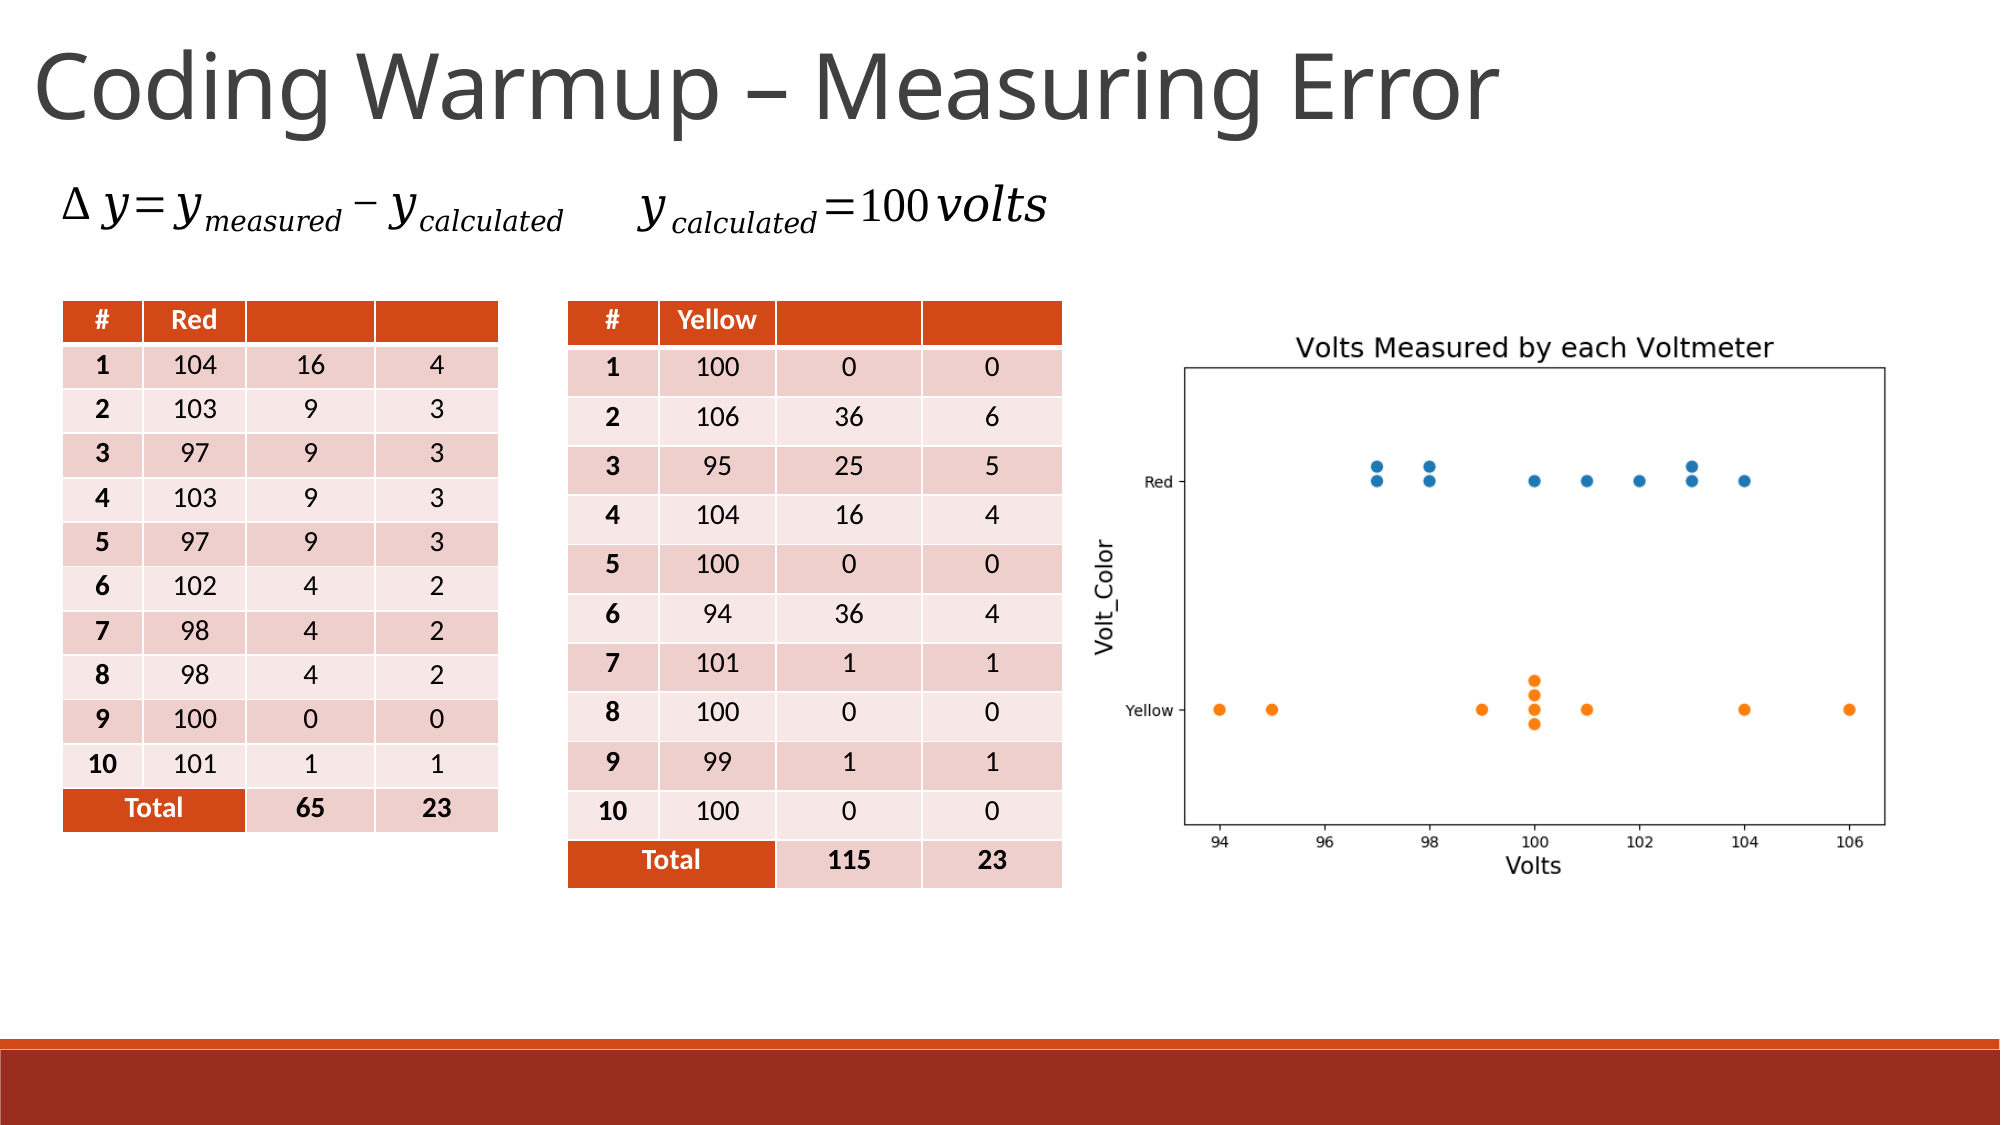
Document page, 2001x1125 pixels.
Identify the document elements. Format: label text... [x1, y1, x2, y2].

title Coding Warmup – Measuring Error [17, 5, 1668, 146]
picture [1076, 299, 1966, 886]
